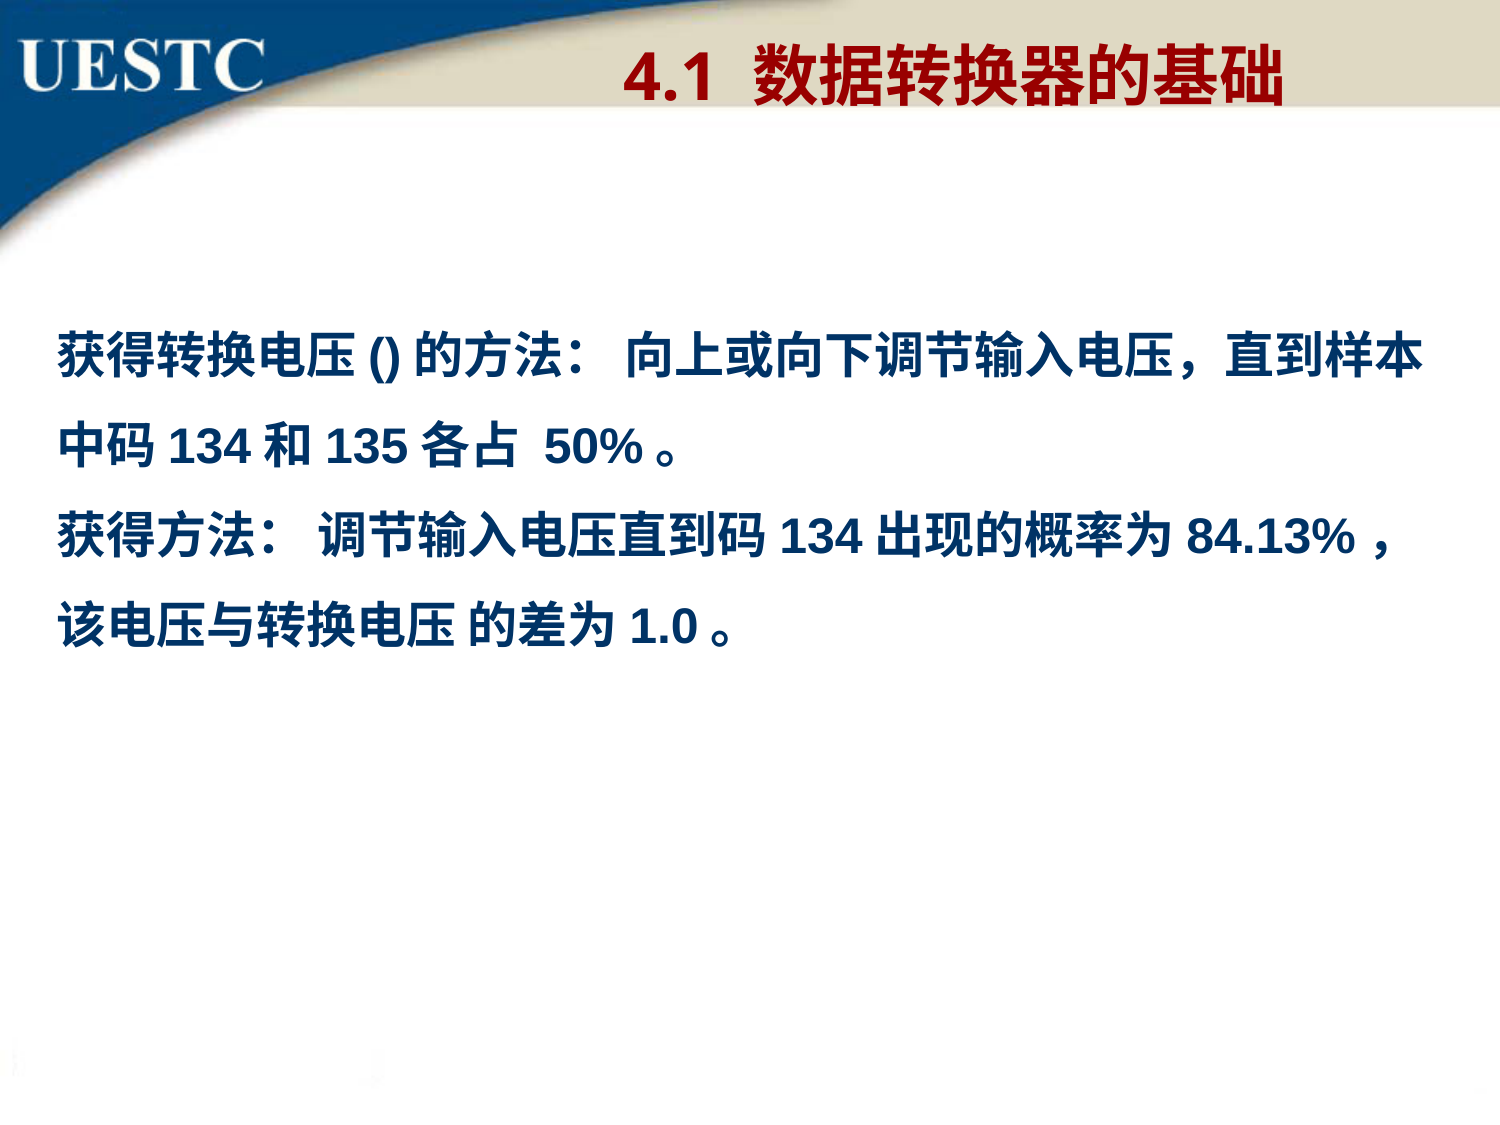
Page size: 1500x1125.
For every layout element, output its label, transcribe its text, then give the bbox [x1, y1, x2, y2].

picture [0, 0, 1500, 1125]
text_box 4.1 数据转换器的基础 [411, 8, 1499, 149]
